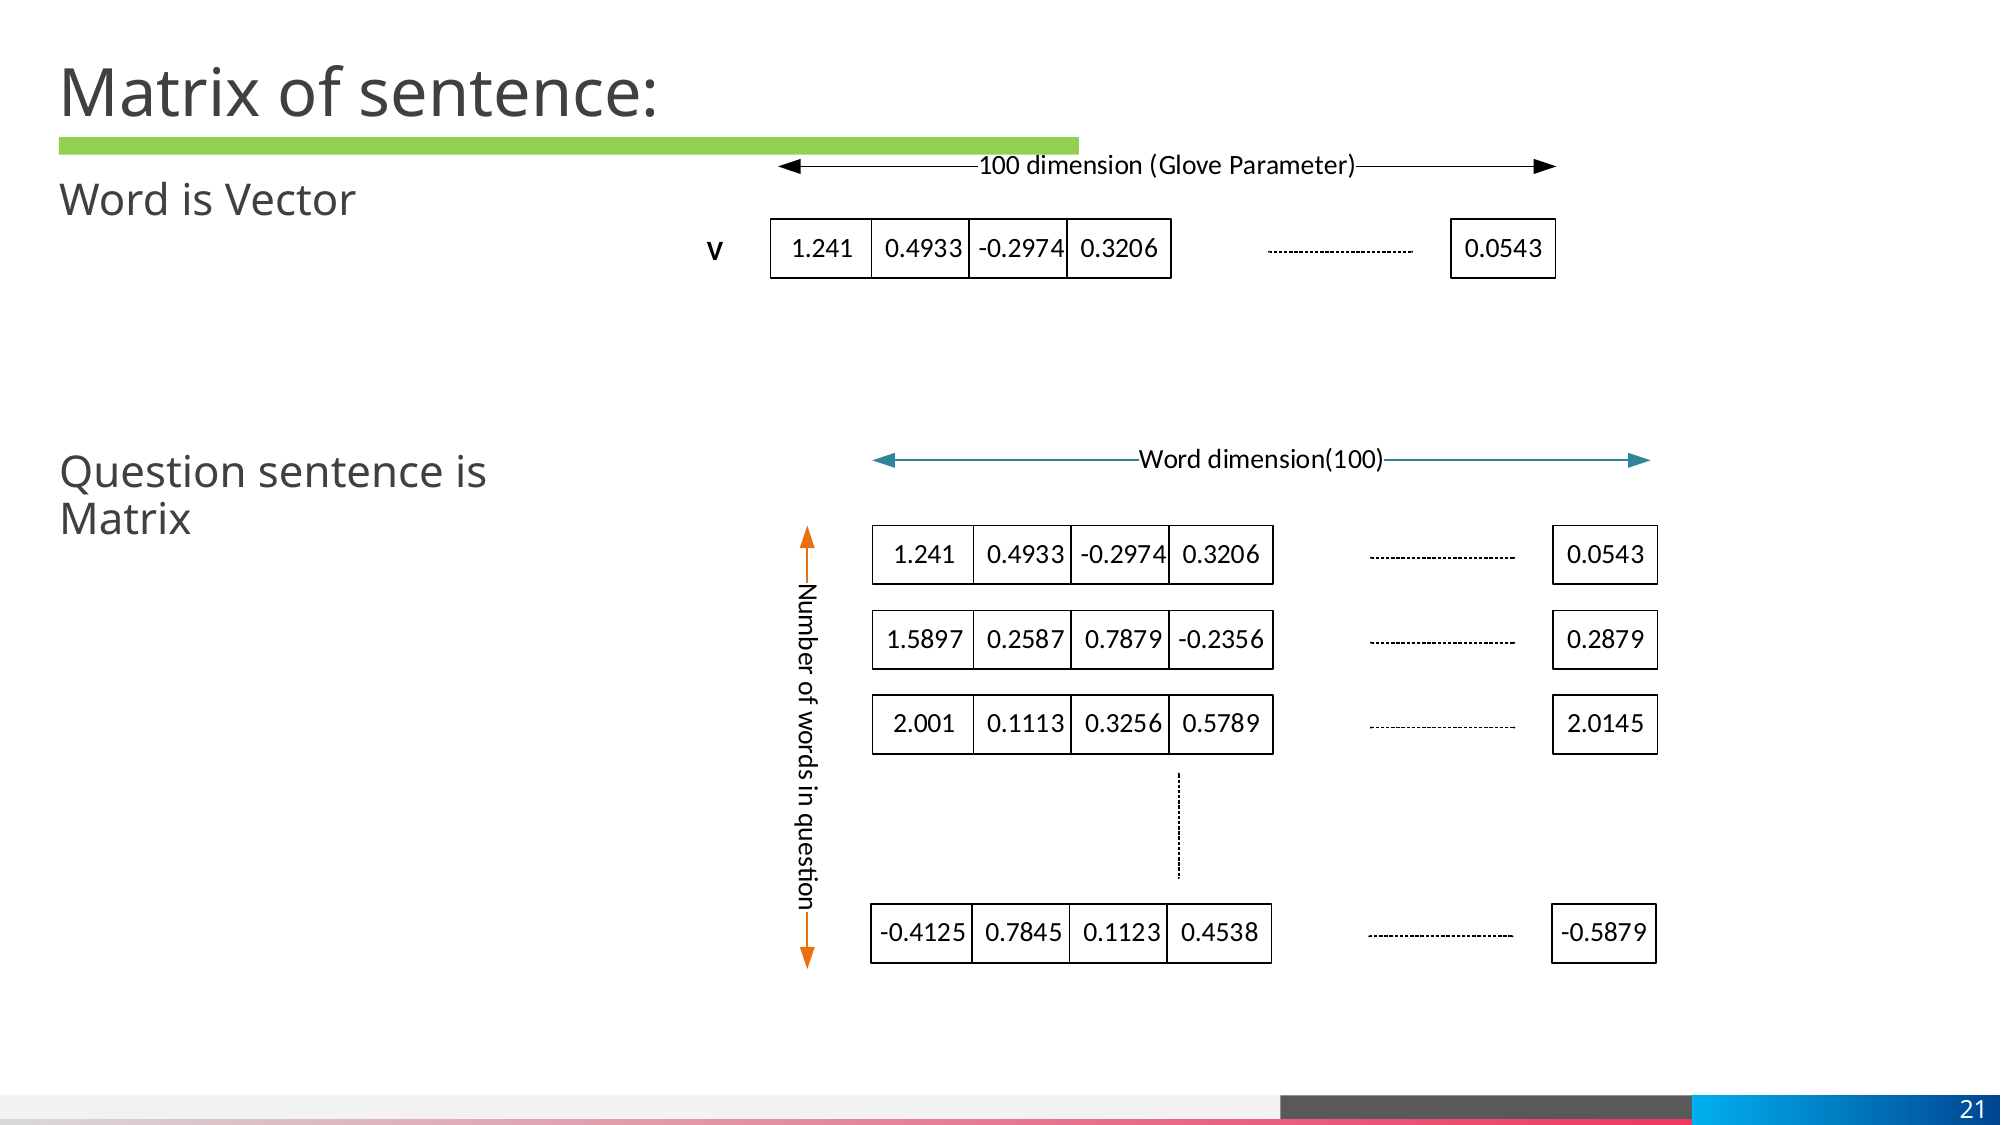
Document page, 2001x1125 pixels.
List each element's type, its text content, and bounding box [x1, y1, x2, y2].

text_box [58, 136, 1080, 156]
picture [690, 138, 1557, 283]
list Word is Vector Question sentence is Matrix [59, 177, 598, 563]
picture [775, 432, 1661, 971]
slide_number 21 [1691, 1095, 2000, 1125]
title Matrix of sentence: [59, 59, 1942, 148]
